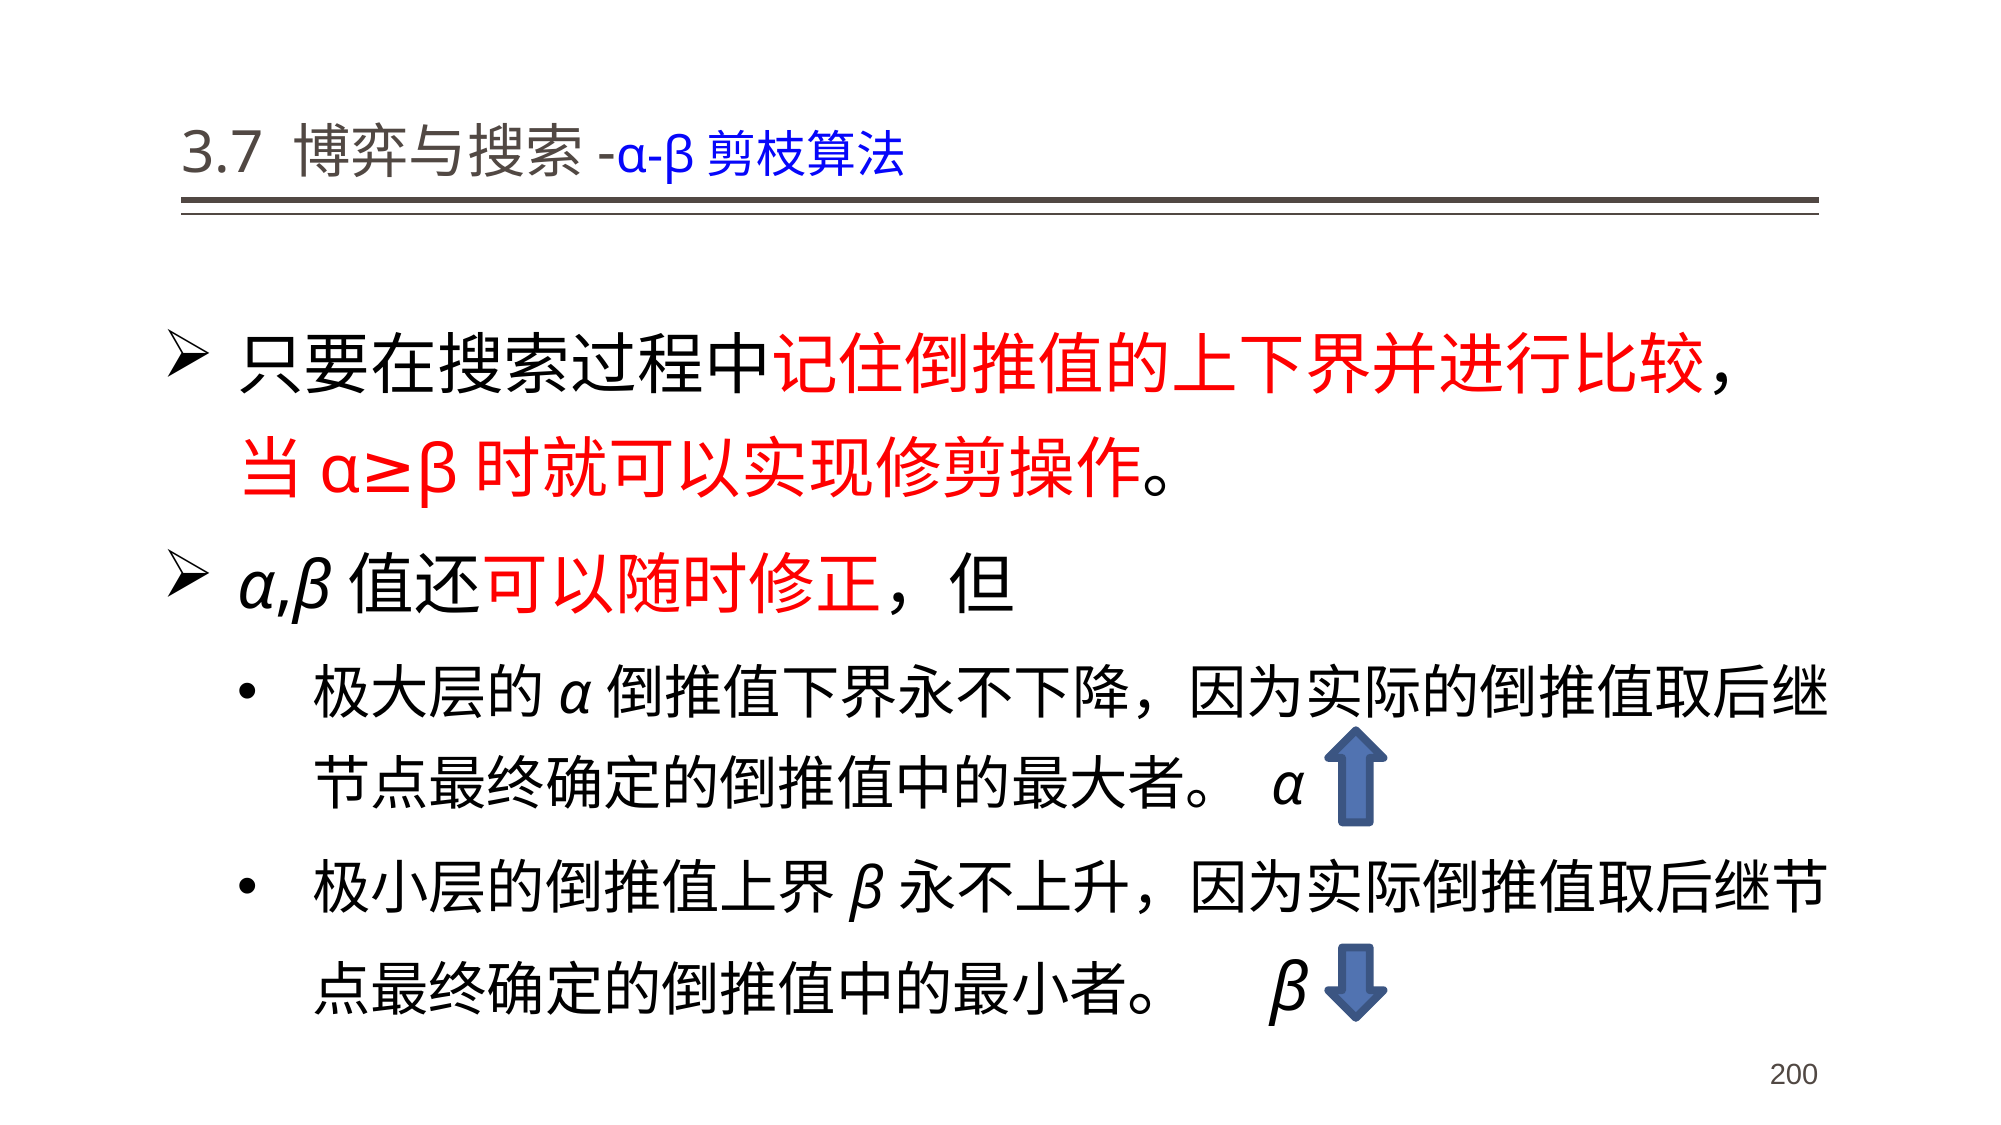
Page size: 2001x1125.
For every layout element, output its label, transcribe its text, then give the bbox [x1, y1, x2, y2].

text_box 只要在搜索过程中记住倒推值的上下界并进行比较，当α≥β时就可以实现修剪操作。 α,β值还可以随时修正，但 极大层的α倒推值下界永不下降，因为实际的倒推值取后继节点最终确定的倒推值中的最大者。 α 极小层的倒推值上界β永不上升，因为实际倒推值取后继节点最终确定的倒推值中的最小者。 β [147, 290, 1853, 1032]
slide_number 200 [1518, 1042, 1819, 1103]
text_box [1324, 726, 1388, 827]
text_box [1324, 943, 1388, 1022]
title 3.7 博弈与搜索-α-β剪枝算法 [181, 12, 1819, 193]
